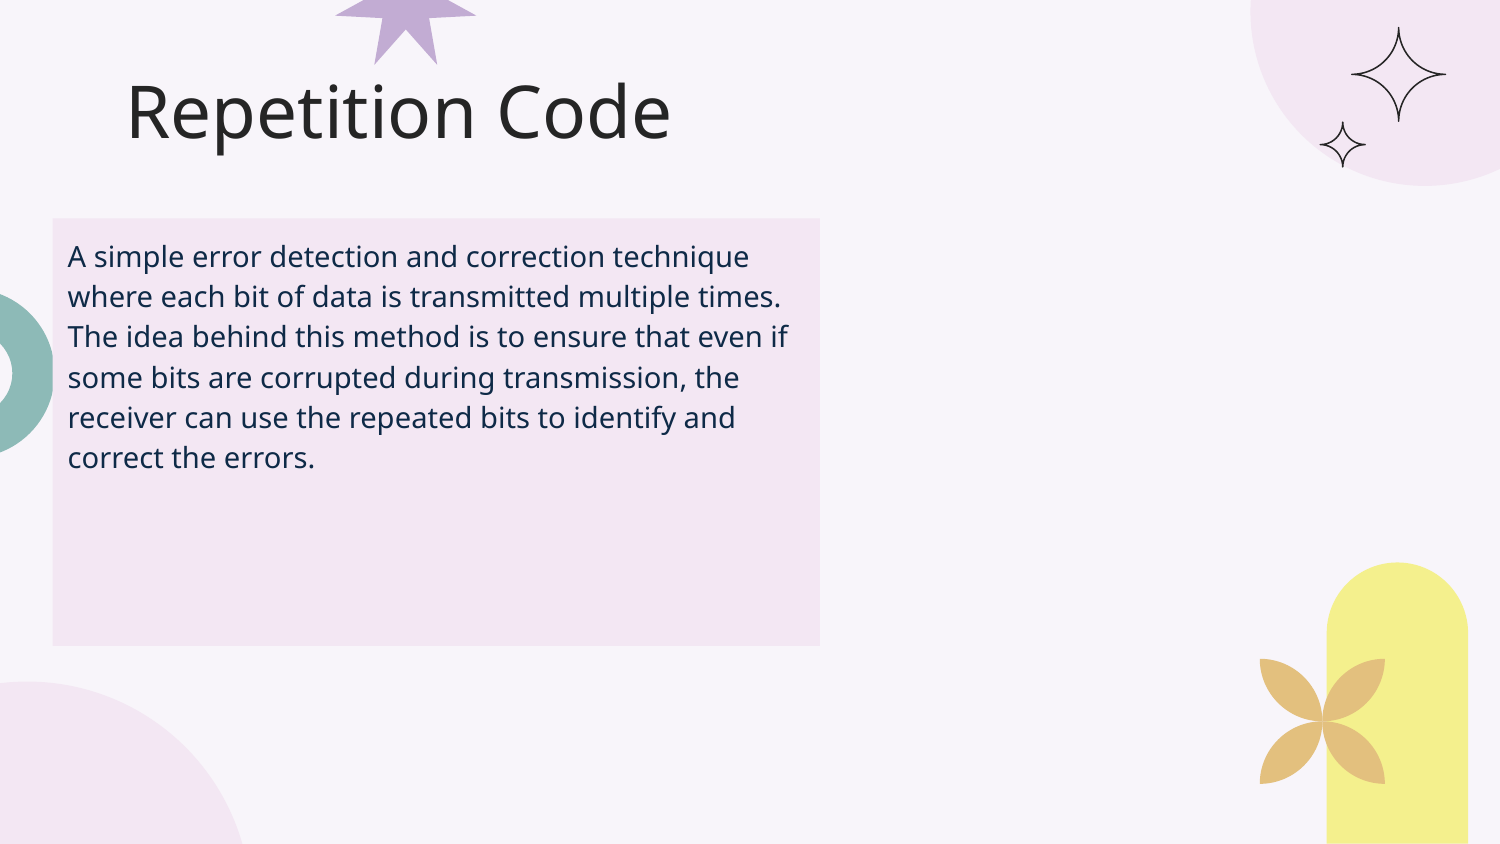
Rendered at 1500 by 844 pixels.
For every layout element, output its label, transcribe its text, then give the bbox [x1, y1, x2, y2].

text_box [1259, 562, 1469, 844]
text_box A simple error detection and correction technique where each bit of data is transmitted multiple times. The idea behind this method is to ensure that even if some bits are corrupted during transmission, the receiver can use the repeated bits to identify and correct the errors. [52, 218, 820, 646]
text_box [1320, 27, 1446, 168]
title Repetition Code [110, 50, 1315, 145]
